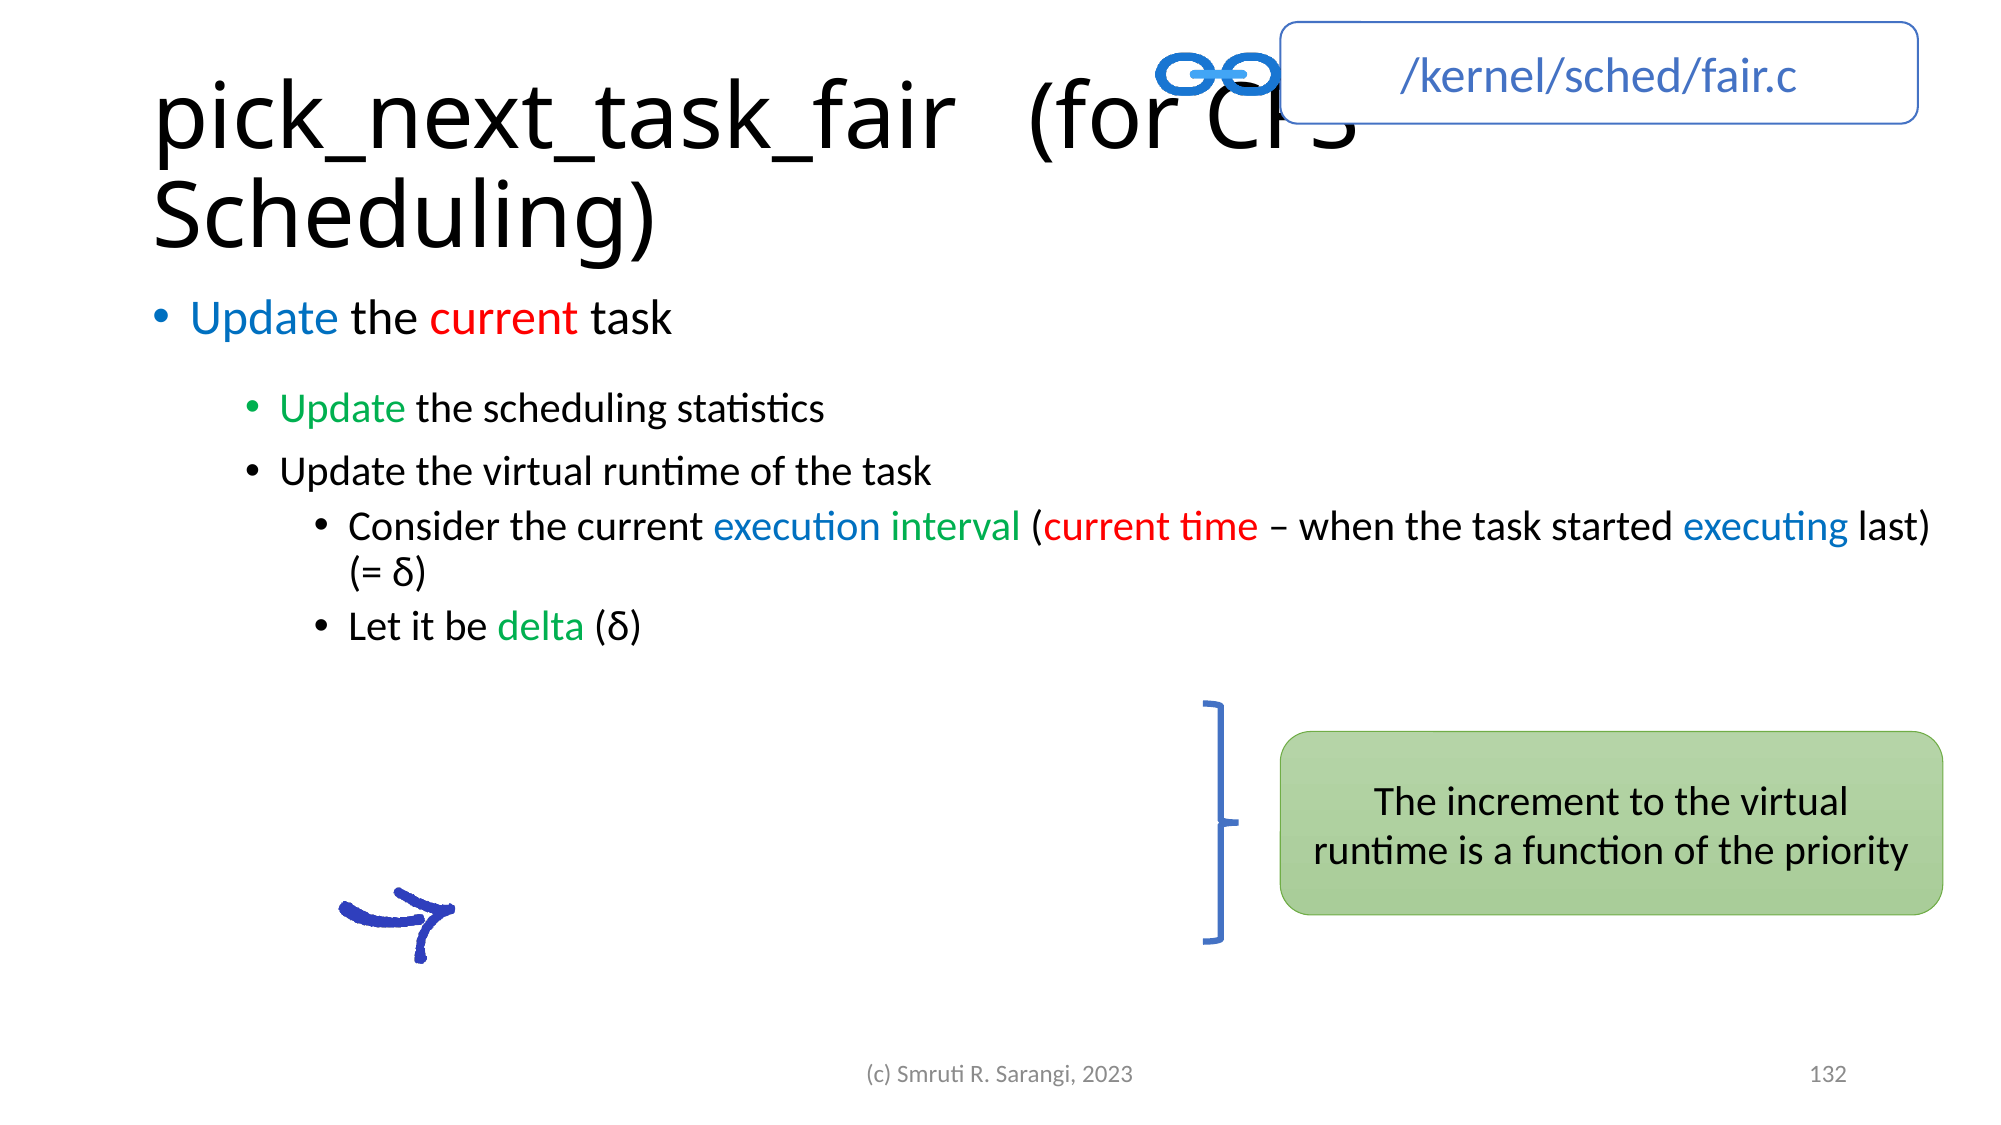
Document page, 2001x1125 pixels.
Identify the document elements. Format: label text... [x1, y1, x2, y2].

picture [1155, 22, 1281, 126]
text_box /kernel/sched/fair.c [1281, 20, 1919, 125]
text_box Update the scheduling statistics Update the virtual runtime of the task Consider the current execution interval (current time – when the task started executing last) (= δ) Let it be delta (δ) [229, 378, 1955, 659]
footer (c) Smruti R. Sarangi, 2023 [662, 1042, 1338, 1103]
title pick_next_task_fair (for CFS Scheduling) [137, 59, 1863, 278]
list Update the current task [137, 283, 1863, 364]
text_box [1202, 702, 1239, 943]
text_box The increment to the virtual runtime is a function of the priority [1279, 730, 1944, 916]
slide_number 132 [1412, 1042, 1863, 1103]
picture [324, 851, 473, 1002]
